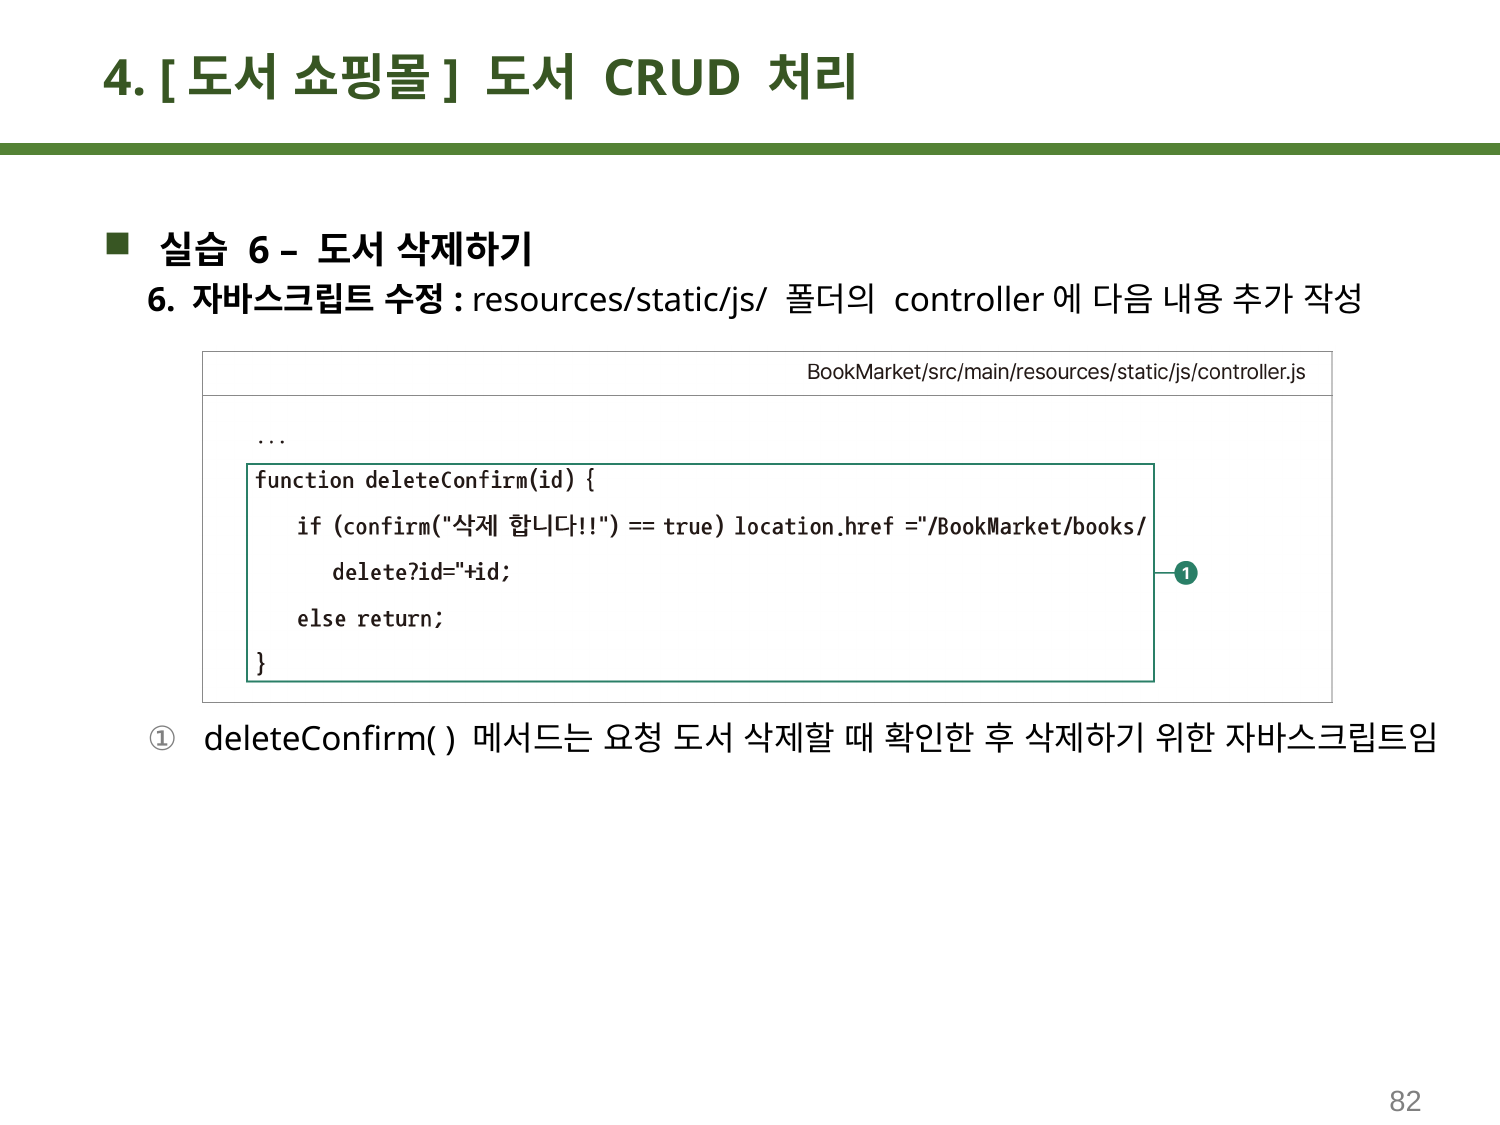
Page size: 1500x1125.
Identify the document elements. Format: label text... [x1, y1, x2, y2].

title 4. [도서 쇼핑몰] 도서 CRUD 처리 [88, 30, 1447, 121]
list 실습 6 – 도서 삭제하기 6. 자바스크립트 수정: resources/static/js/ 폴더의 controller에 다음 내용 추가 작성 deleteConfirm( ) 메서드는 요청 도서 삭제할 때 확인한 후 삭제하기 위한 자바스크립트임 [88, 196, 1459, 1083]
picture [199, 345, 1336, 707]
